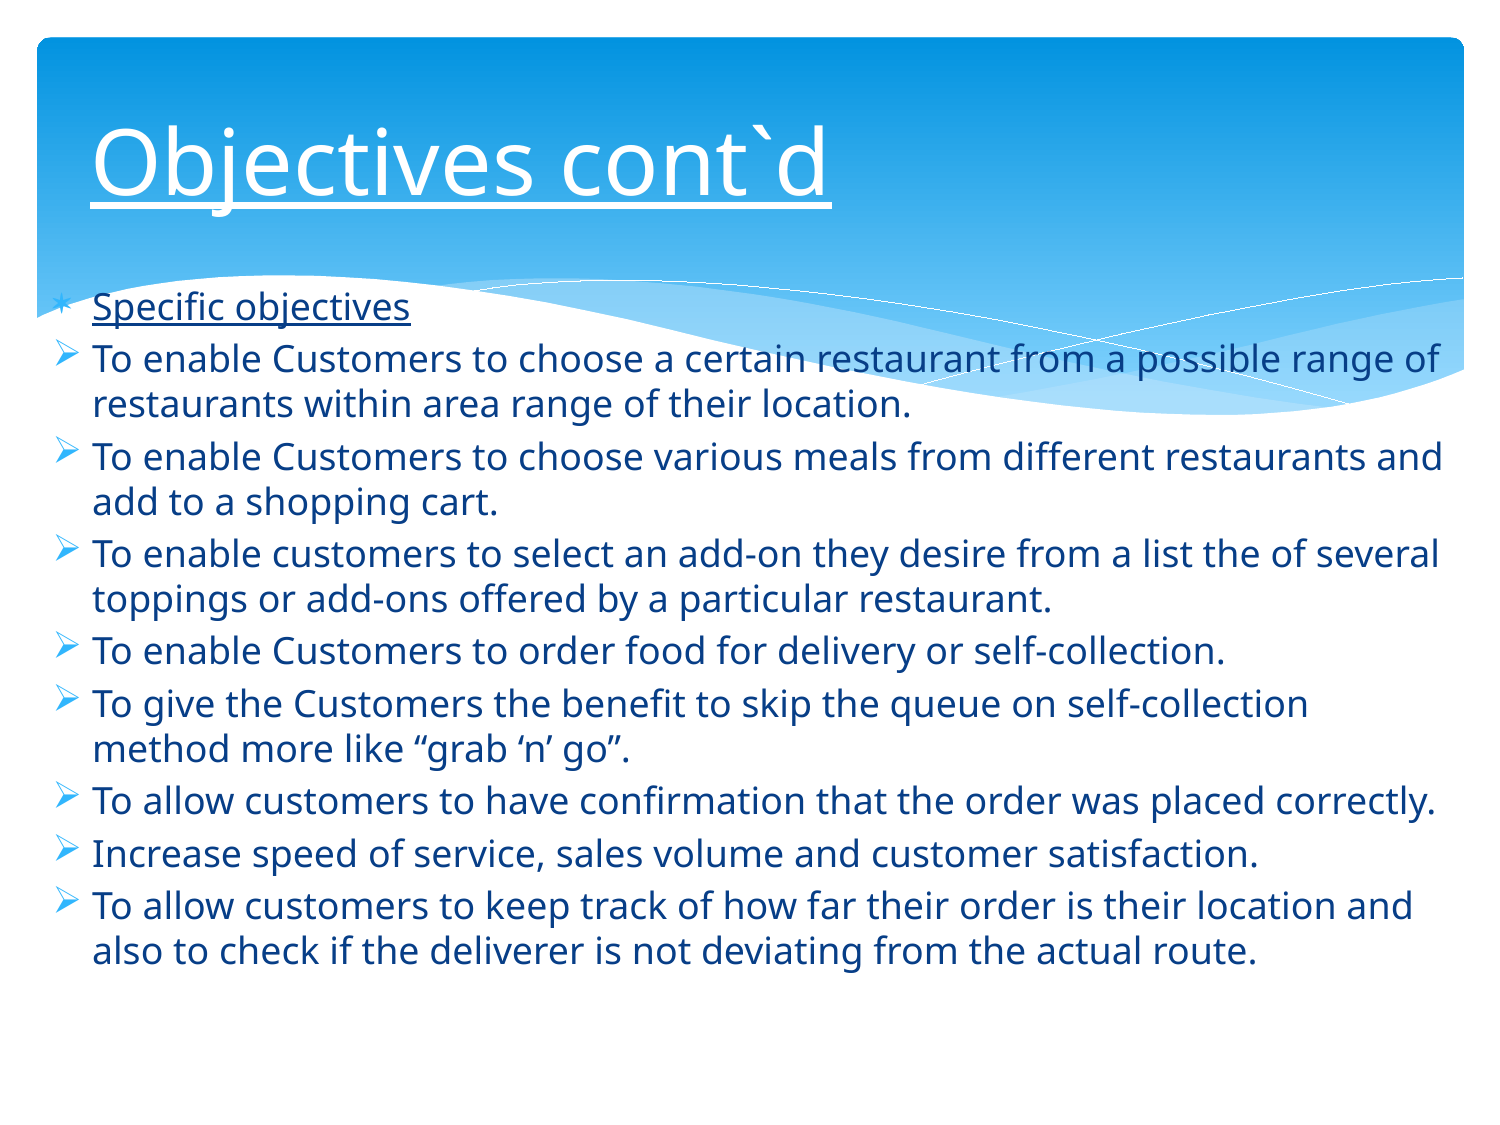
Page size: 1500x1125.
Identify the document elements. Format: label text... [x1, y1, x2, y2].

list Specific objectives To enable Customers to choose a certain restaurant from a possible range of restaurants within area range of their location. To enable Customers to choose various meals from different restaurants and add to a shopping cart. To enable customers to select an add-on they desire from a list the of several toppings or add-ons offered by a particular restaurant. To enable Customers to order food for delivery or self-collection. To give the Customers the benefit to skip the queue on self-collection method more like “grab ‘n’ go”. To allow customers to have confirmation that the order was placed correctly. Increase speed of service, sales volume and customer satisfaction. To allow customers to keep track of how far their order is their location and also to check if the deliverer is not deviating from the actual route. [37, 275, 1463, 1005]
title Objectives cont`d [75, 55, 1425, 261]
